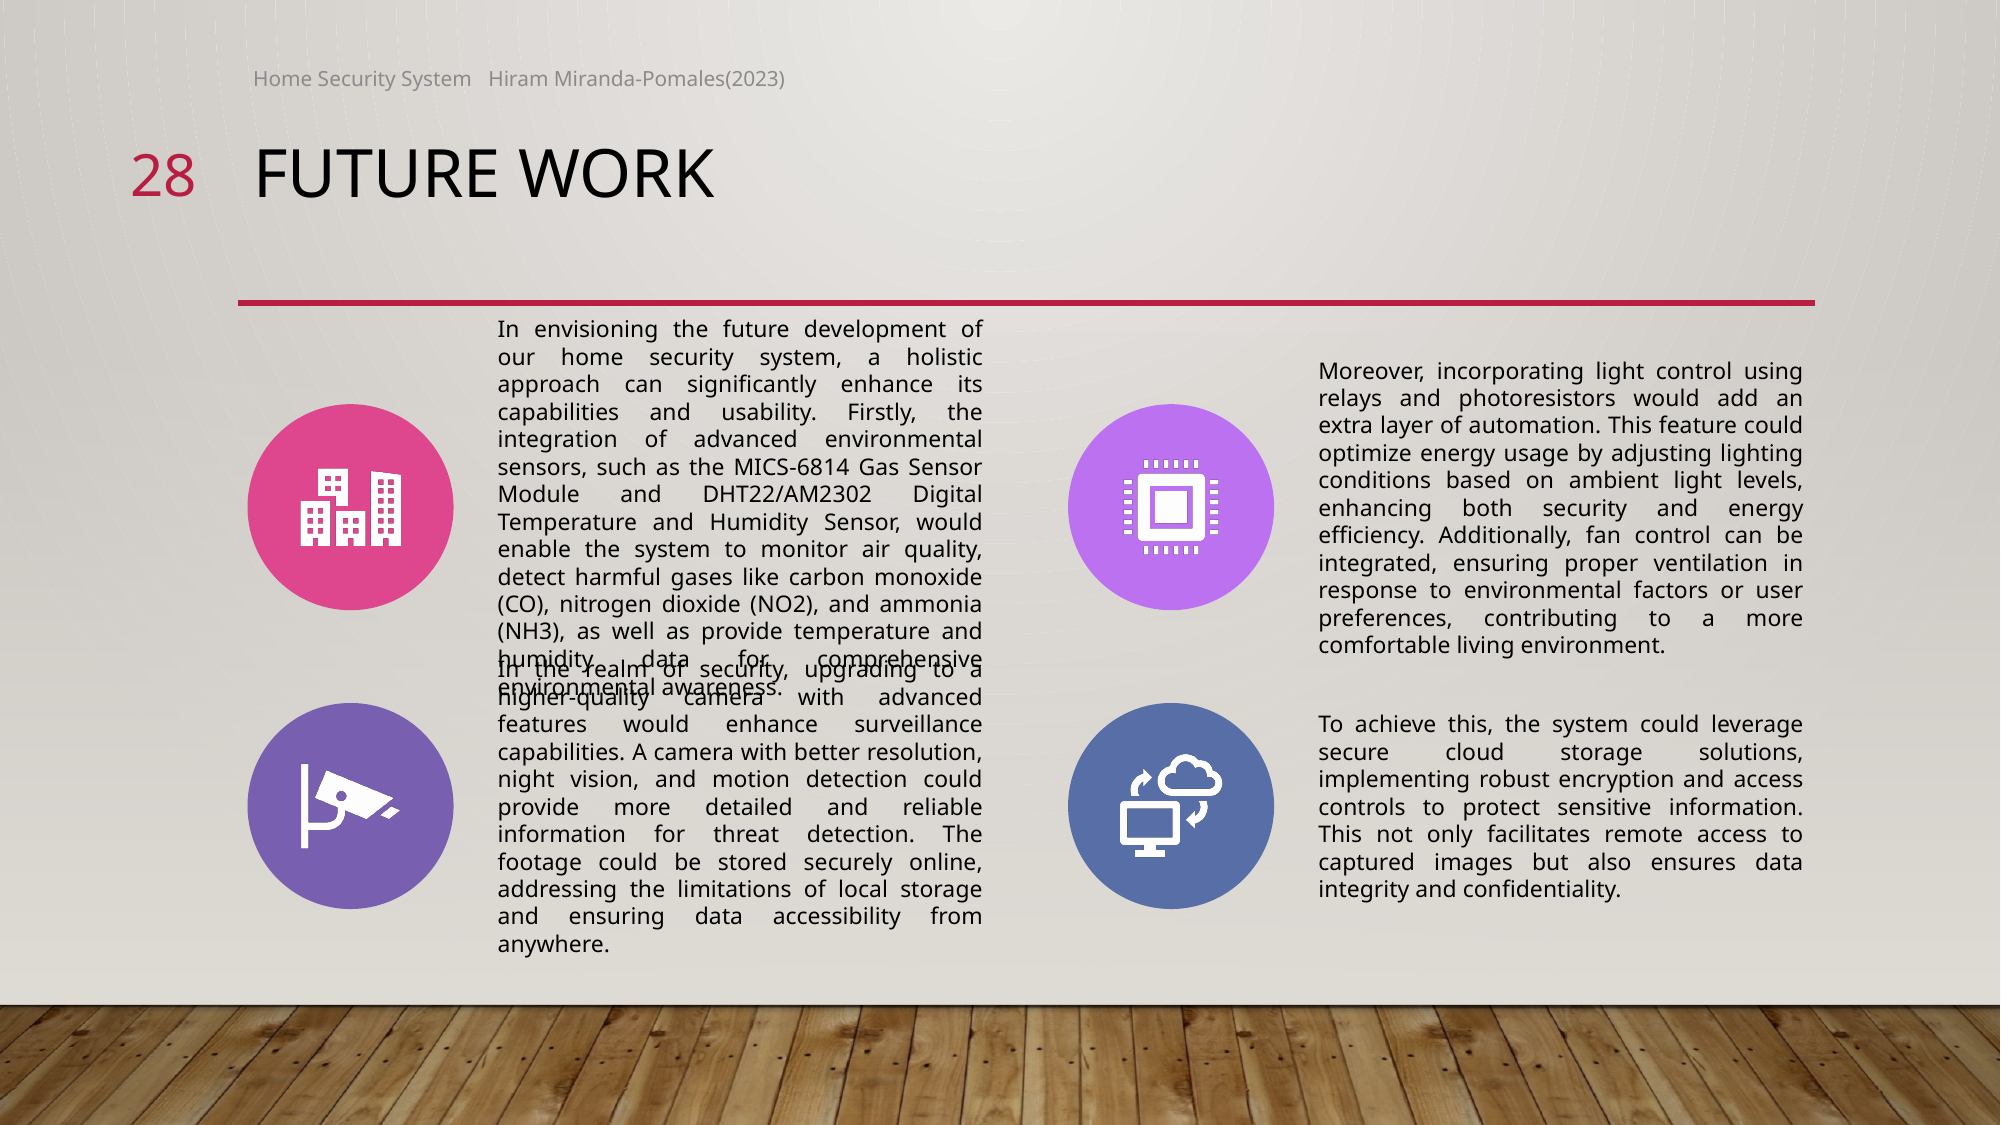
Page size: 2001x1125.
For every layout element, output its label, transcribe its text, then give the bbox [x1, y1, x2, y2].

slide_number 28 [78, 131, 212, 214]
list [237, 383, 1814, 930]
footer Home Security System Hiram Miranda-Pomales(2023) [238, 54, 1213, 105]
title Future Work [238, 131, 1814, 305]
picture [0, 1005, 2000, 1125]
